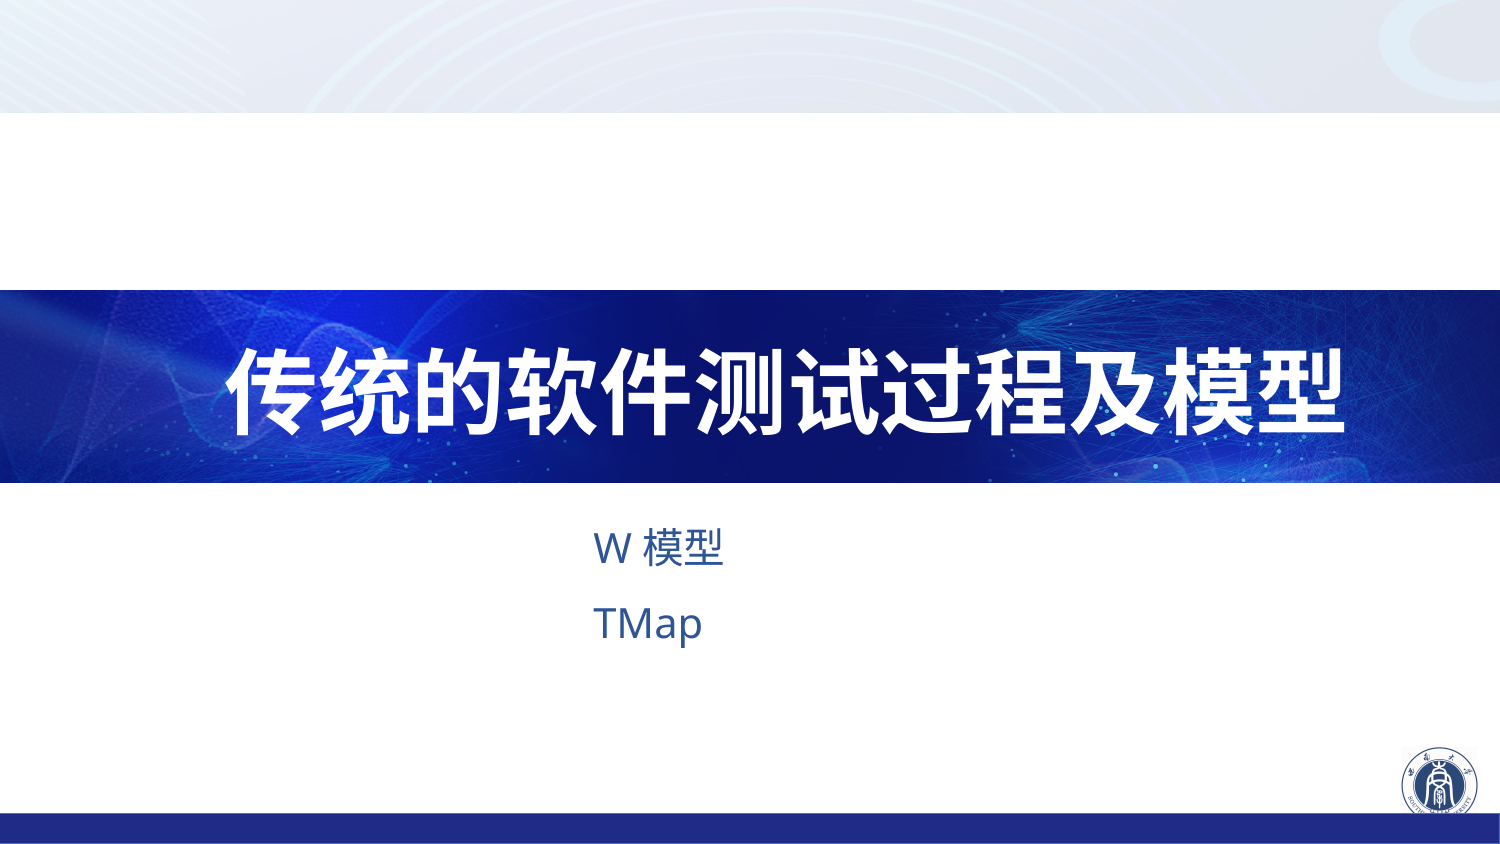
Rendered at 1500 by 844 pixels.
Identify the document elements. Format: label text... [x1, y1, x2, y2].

picture [1401, 747, 1478, 813]
text_box 传统的软件测试过程及模型 [208, 326, 1365, 454]
picture [0, 290, 1500, 483]
text_box W模型 TMap [593, 497, 994, 648]
text_box 测试 Mission 2 [0, 0, 1500, 113]
